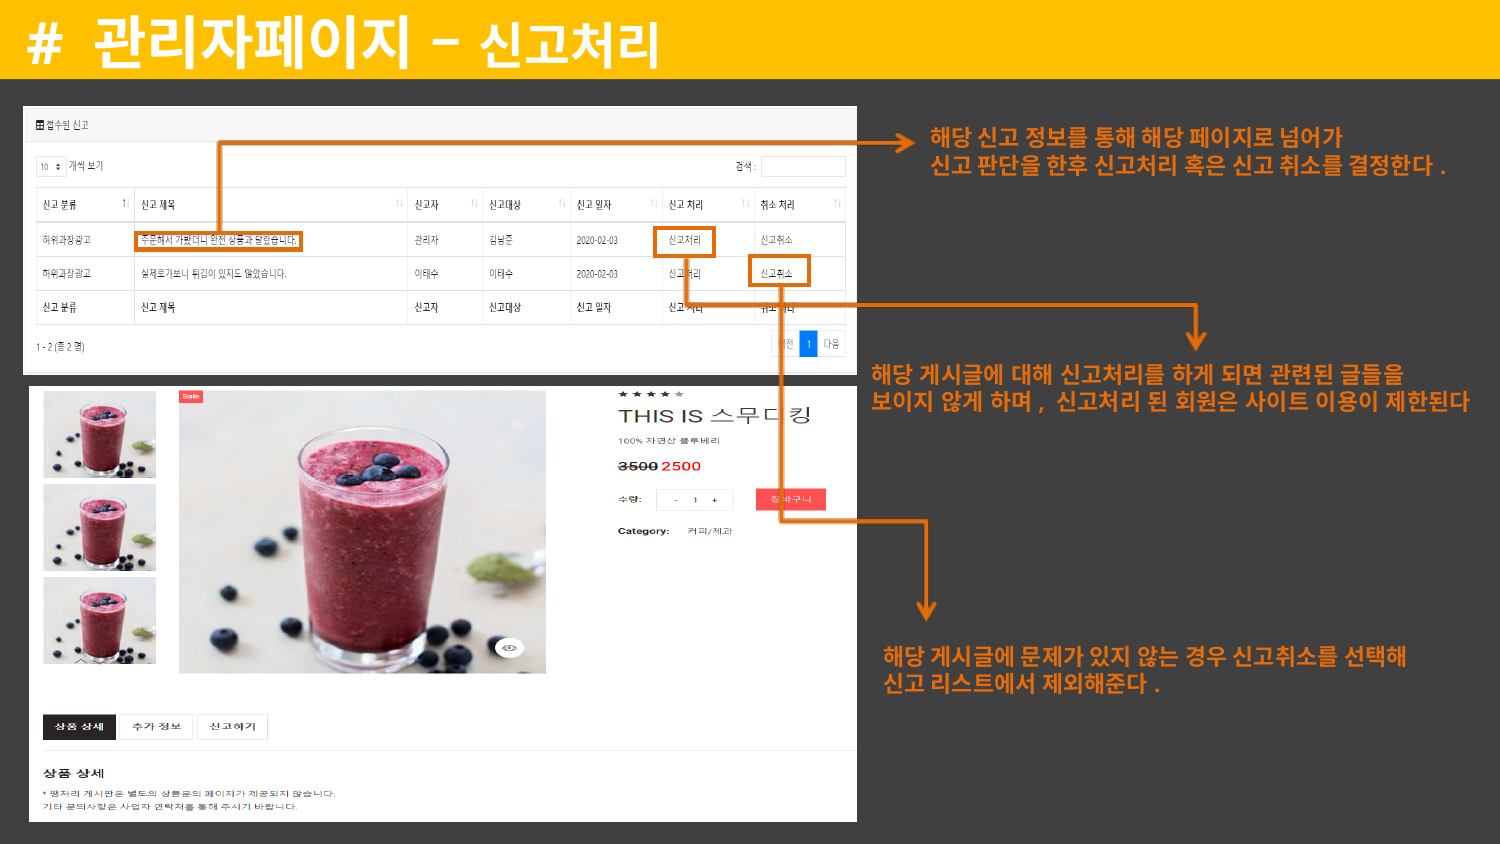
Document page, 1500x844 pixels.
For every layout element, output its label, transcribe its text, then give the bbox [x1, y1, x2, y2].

text_box 해당 게시글에 대해 신고처리를 하게 되면 관련된 글들을 보이지 않게 하며, 신고처리 된 회원은 사이트 이용이 제한된다 [943, 352, 1500, 423]
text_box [0, 0, 1500, 188]
picture [23, 106, 1207, 822]
text_box 해당 게시글에 문제가 있지 않는 경우 신고취소를 선택해 신고 리스트에서 제외해준다. [868, 634, 1471, 705]
